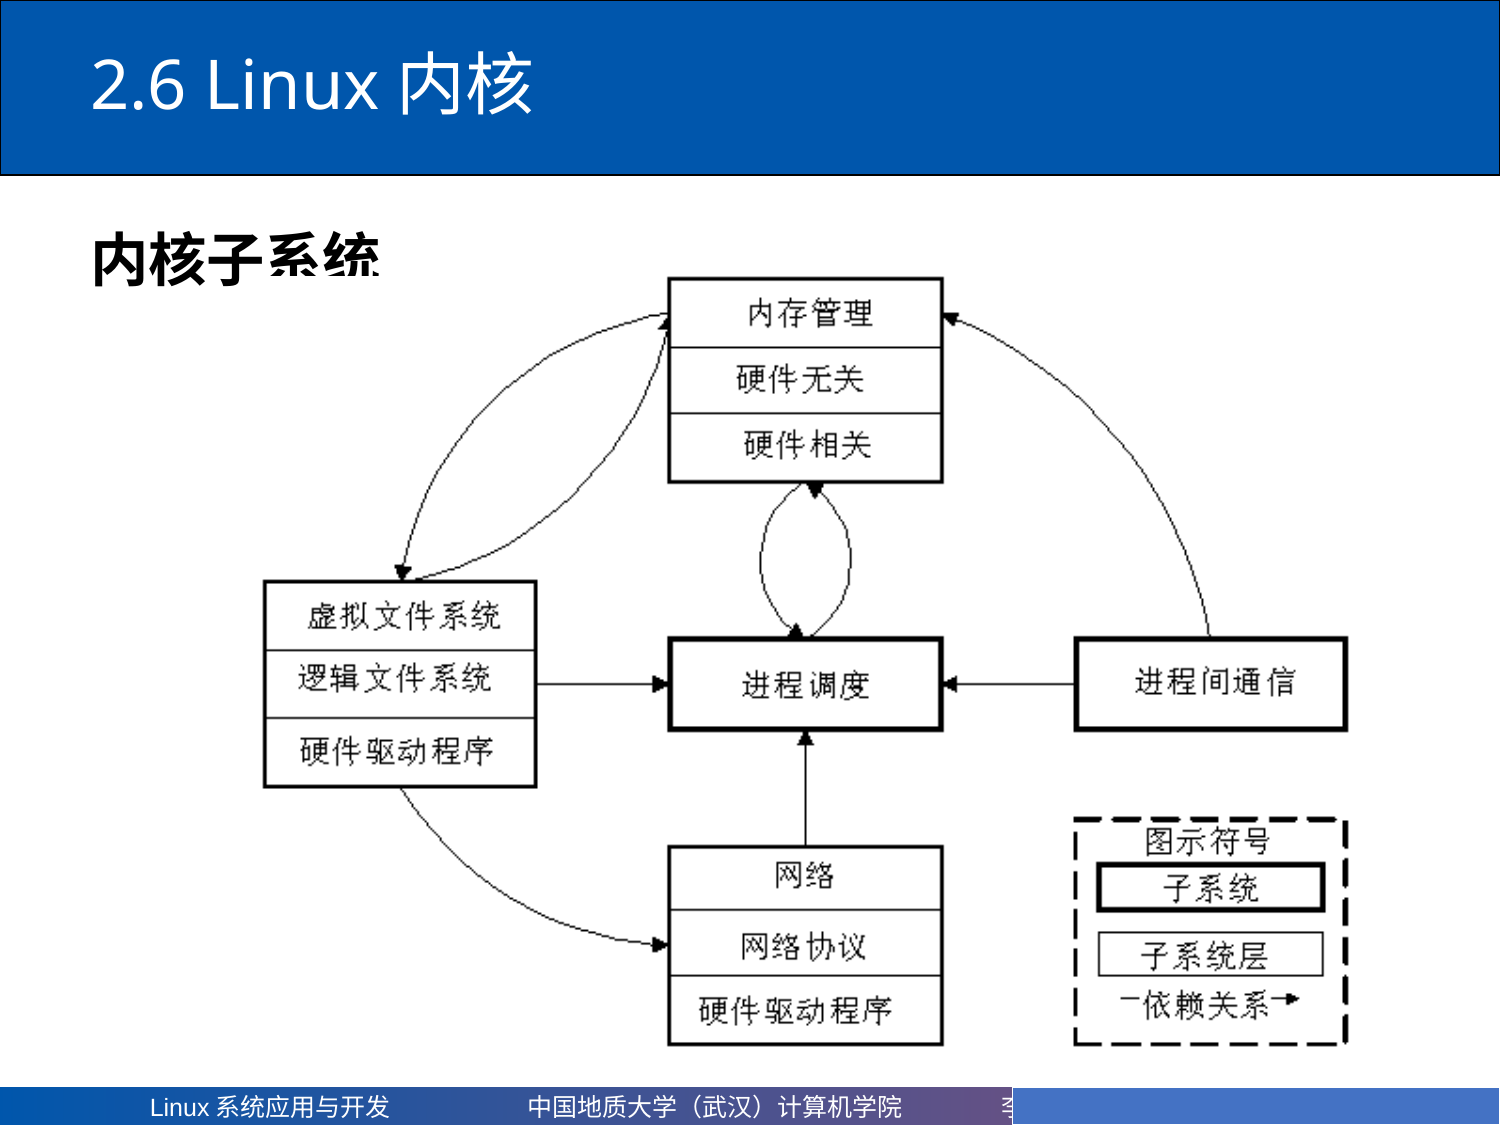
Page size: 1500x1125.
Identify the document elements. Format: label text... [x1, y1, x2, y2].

picture [256, 276, 1353, 1052]
title 2.6 Linux内核 [75, 12, 1388, 163]
list 内核子系统 [75, 187, 1483, 1100]
